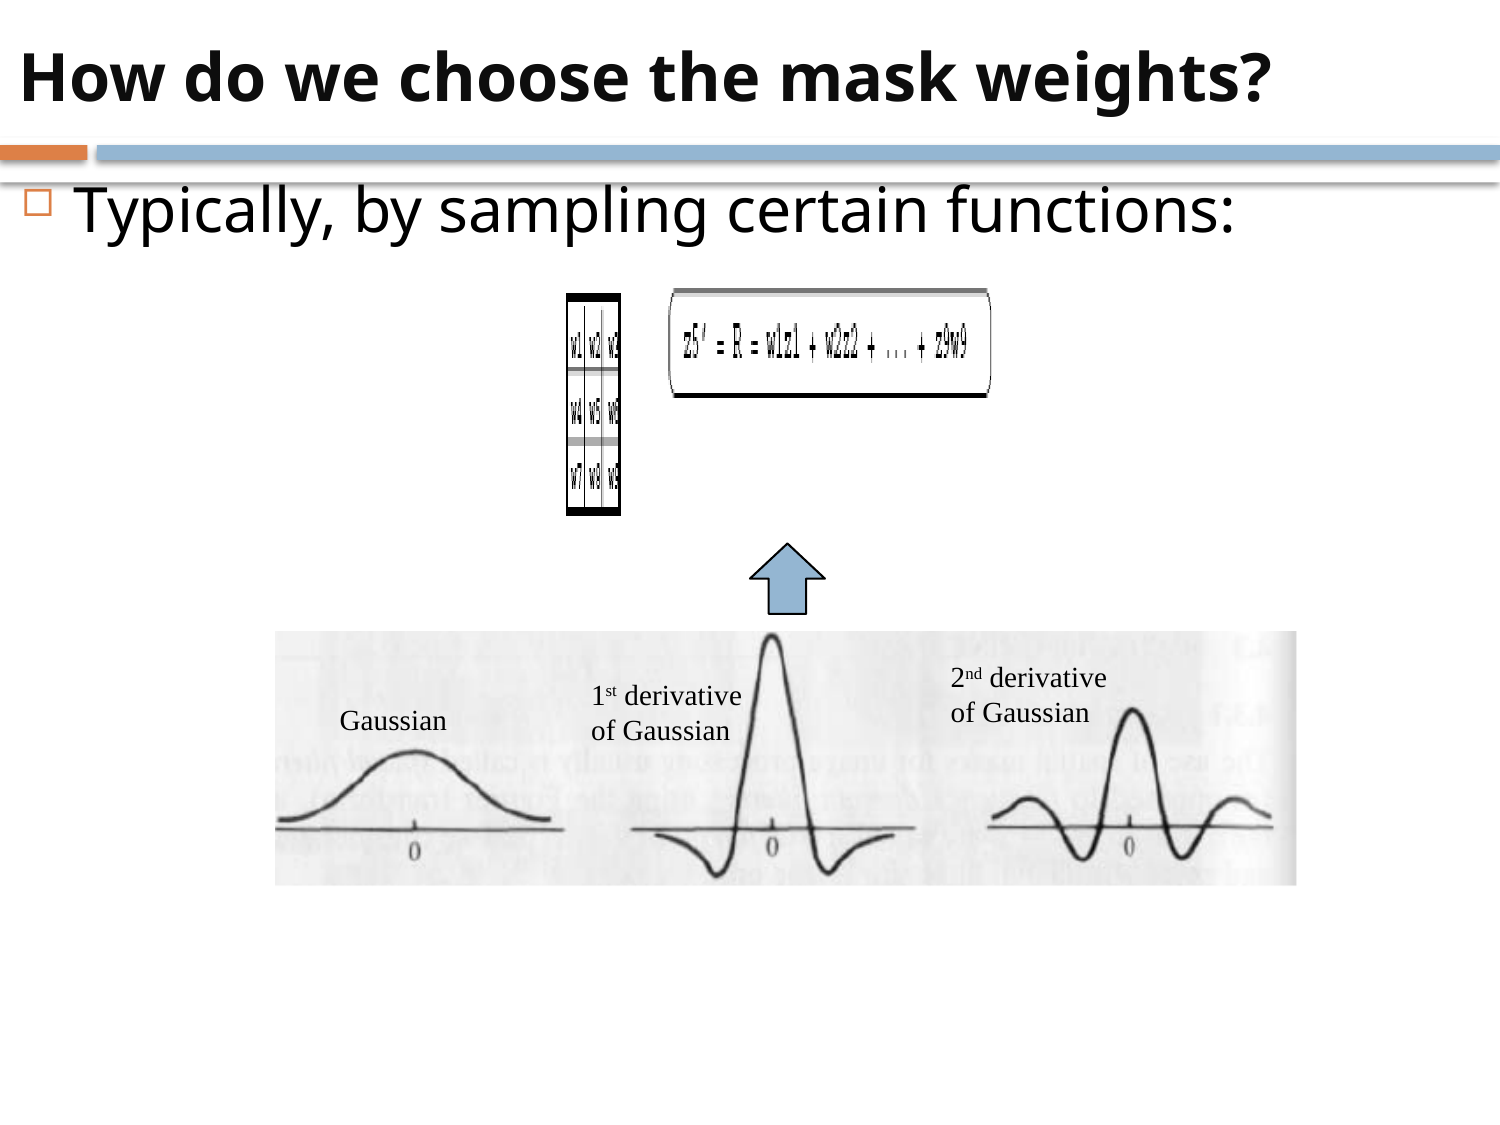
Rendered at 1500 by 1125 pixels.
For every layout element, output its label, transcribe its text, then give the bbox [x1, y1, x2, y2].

title How do we choose the mask weights? [3, 0, 1500, 150]
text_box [274, 630, 1301, 887]
list Typically, by sampling certain functions: [6, 162, 1494, 425]
picture [537, 206, 1001, 582]
text_box [768, 591, 807, 614]
